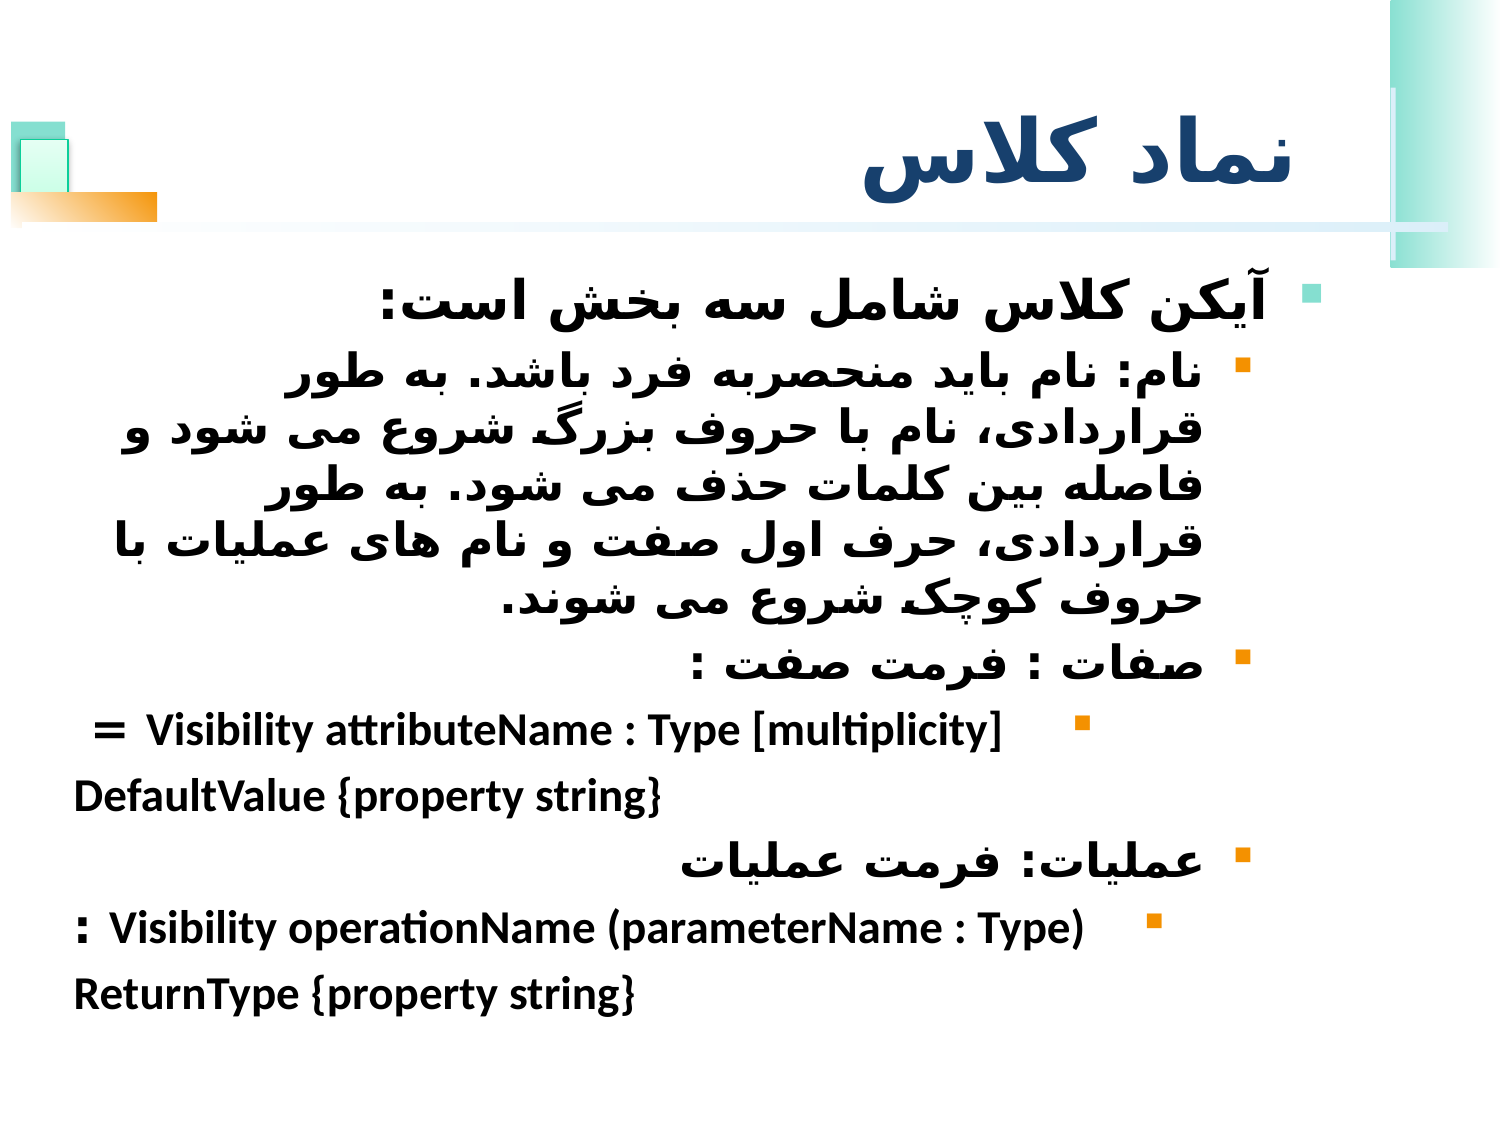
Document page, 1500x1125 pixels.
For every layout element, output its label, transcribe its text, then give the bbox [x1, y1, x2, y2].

title نماد کلاس [46, 19, 1313, 208]
list آیکن کلاس شامل سه بخش است: نام: نام باید منحصربه فرد باشد. به طور قراردادی، نام با حروف بزرگ شروع می شود و فاصله بین کلمات حذف می شود. به طور قراردادی، حرف اول صفت و نام های عملیات با حروف کوچک شروع می شوند. صفات : فرمت صفت : Visibility attributeName : Type [multiplicity] = DefaultValue {property string} عملیات: فرمت عملیات Visibility operationName (parameterName : Type) : ReturnType {property string} [58, 257, 1337, 1044]
